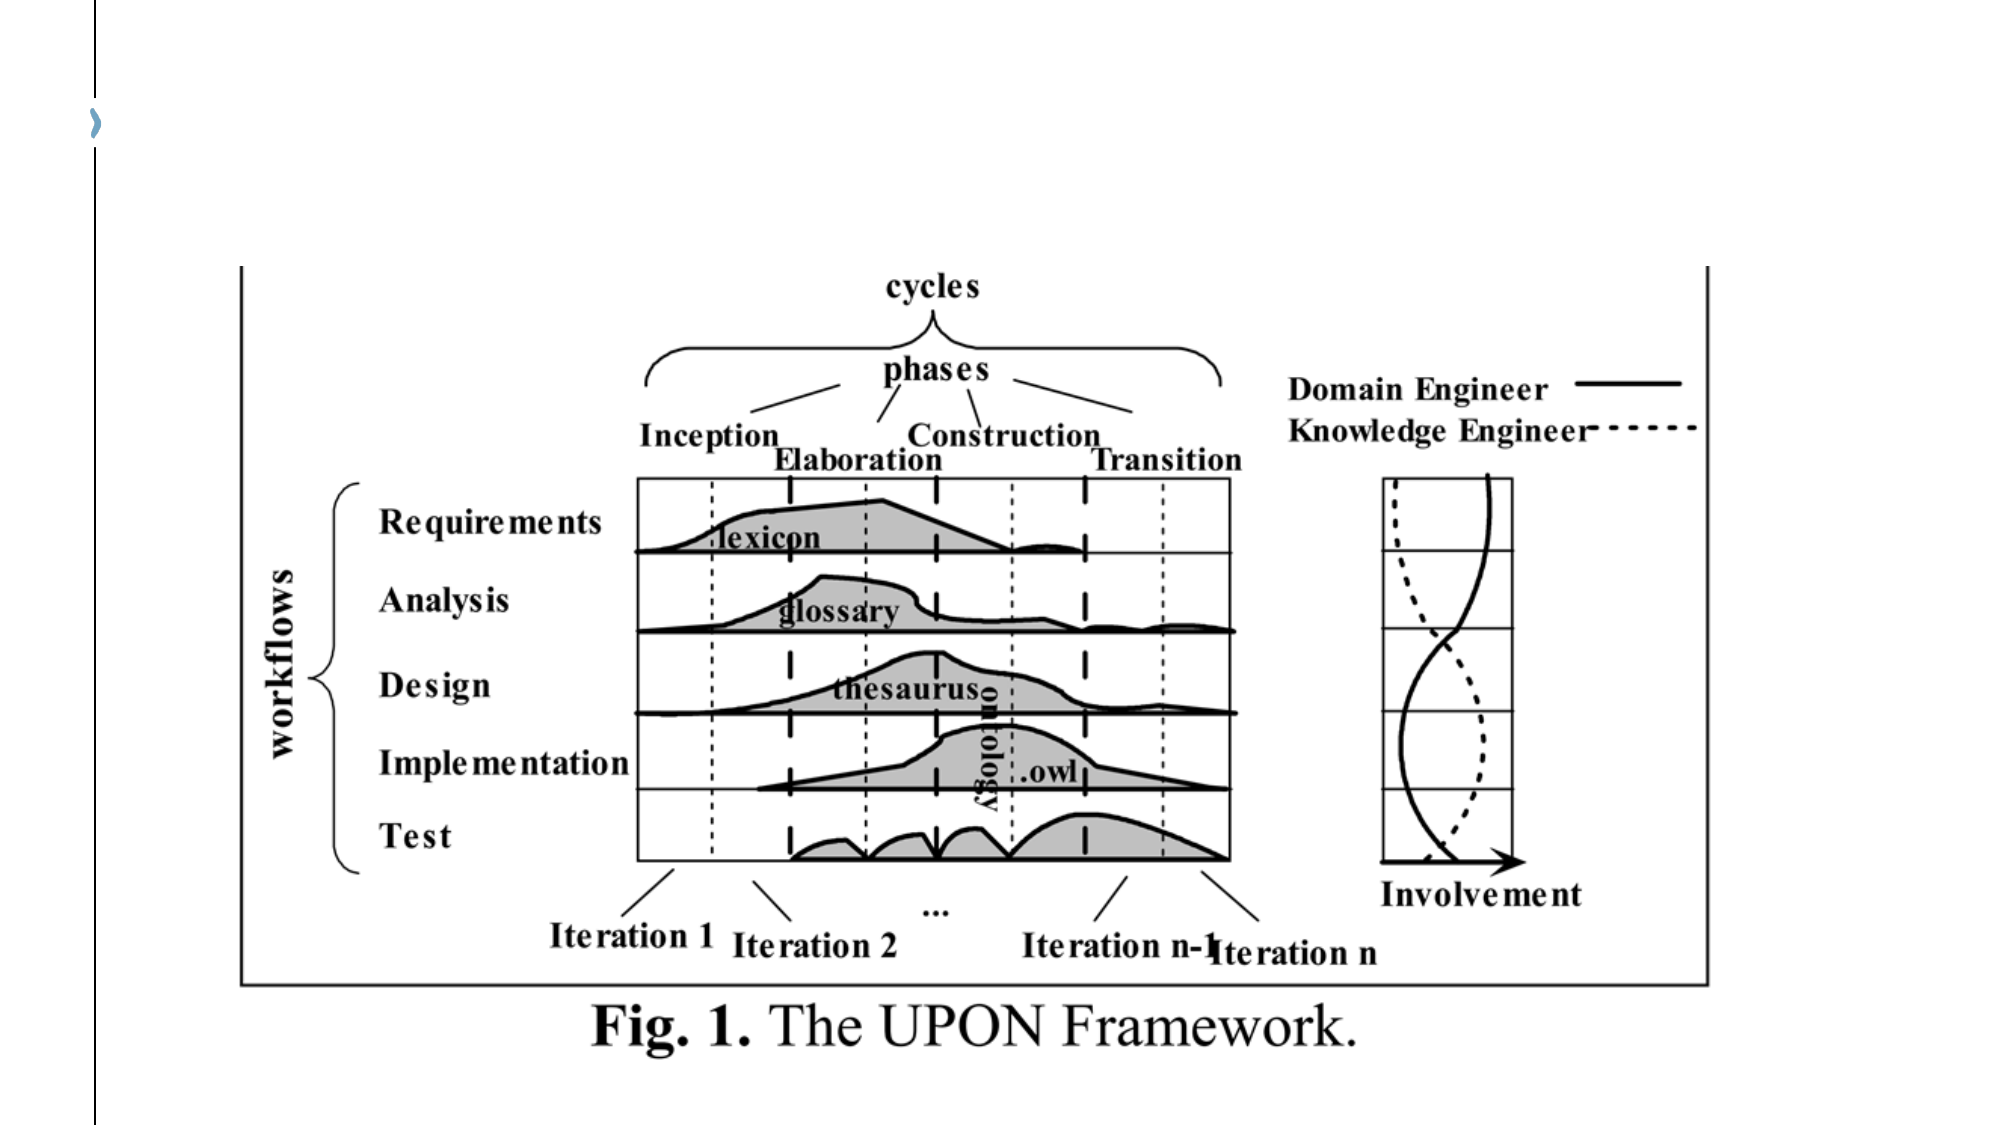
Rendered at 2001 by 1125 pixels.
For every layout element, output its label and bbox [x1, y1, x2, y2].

picture [234, 266, 1718, 1063]
picture [88, 106, 102, 140]
